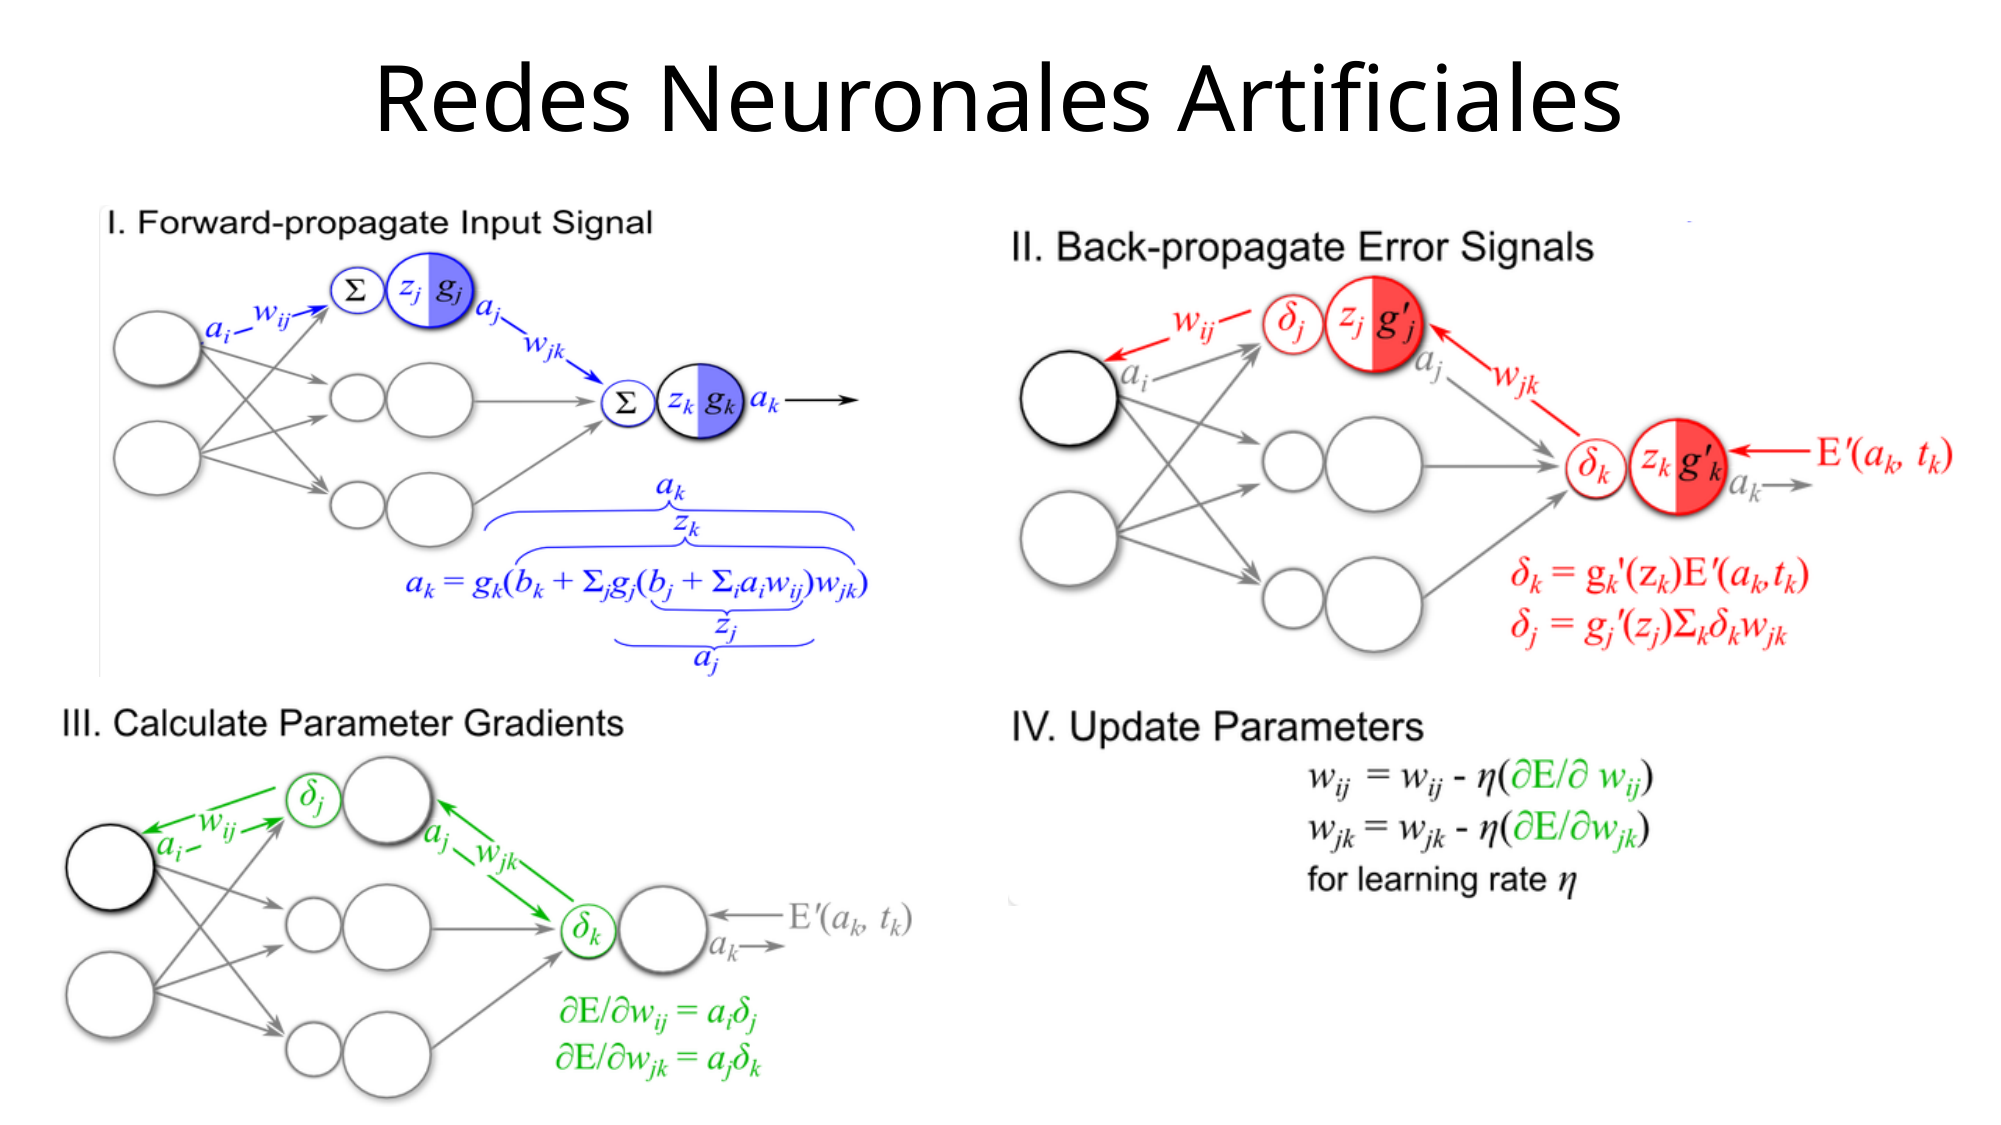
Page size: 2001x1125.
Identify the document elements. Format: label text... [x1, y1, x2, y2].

title Redes Neuronales Artificiales [70, 17, 1929, 185]
picture [99, 205, 876, 677]
picture [1007, 221, 1957, 661]
picture [1007, 703, 1666, 906]
picture [59, 703, 916, 1107]
